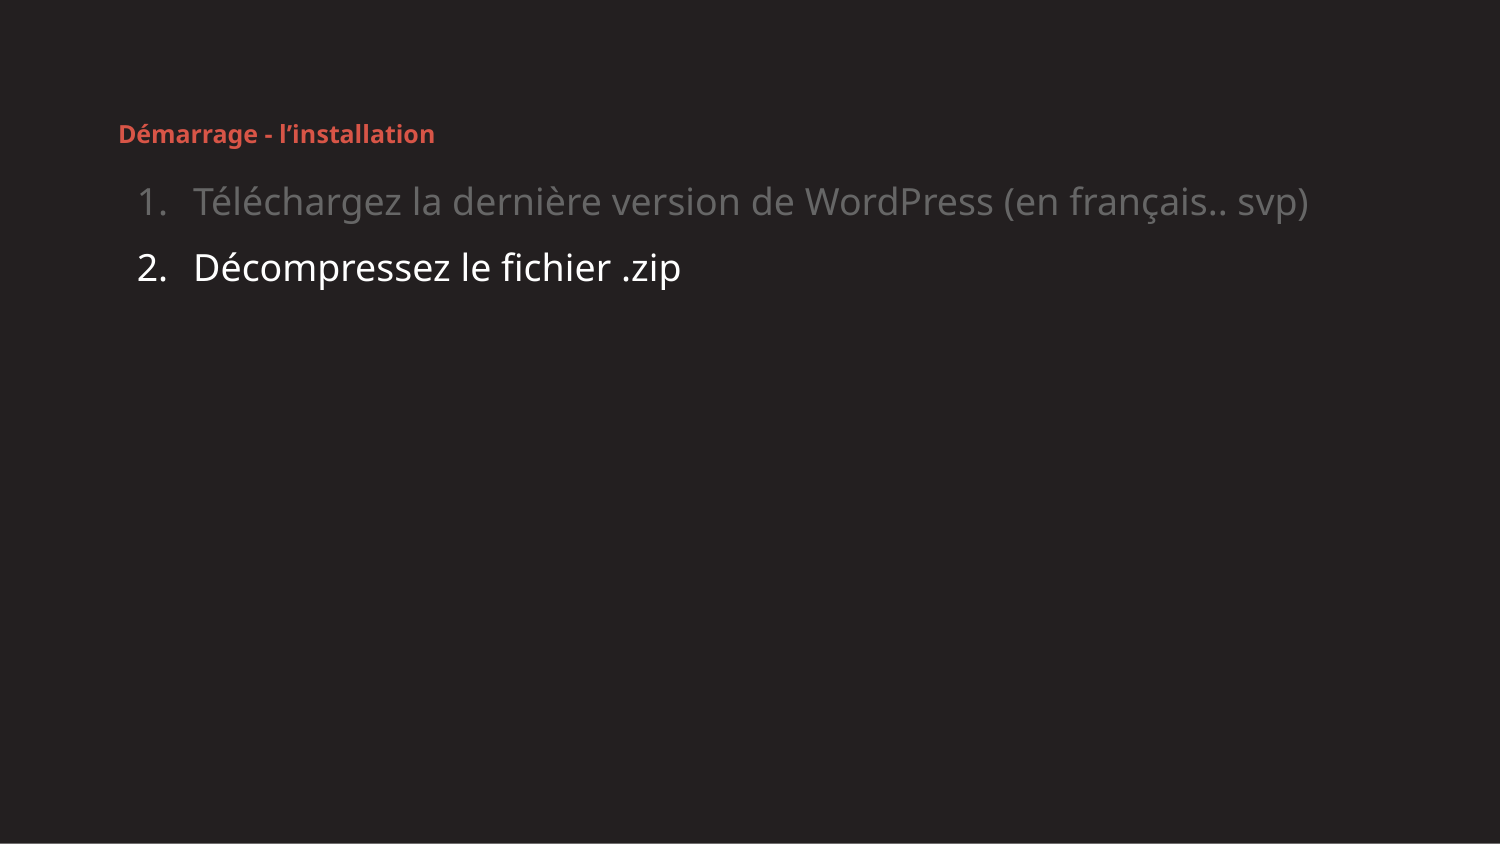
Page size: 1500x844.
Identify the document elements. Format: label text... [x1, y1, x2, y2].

title Démarrage - l’installation Téléchargez la dernière version de WordPress (en français.. svp) Décompressez le fichier .zip [118, 118, 1382, 726]
